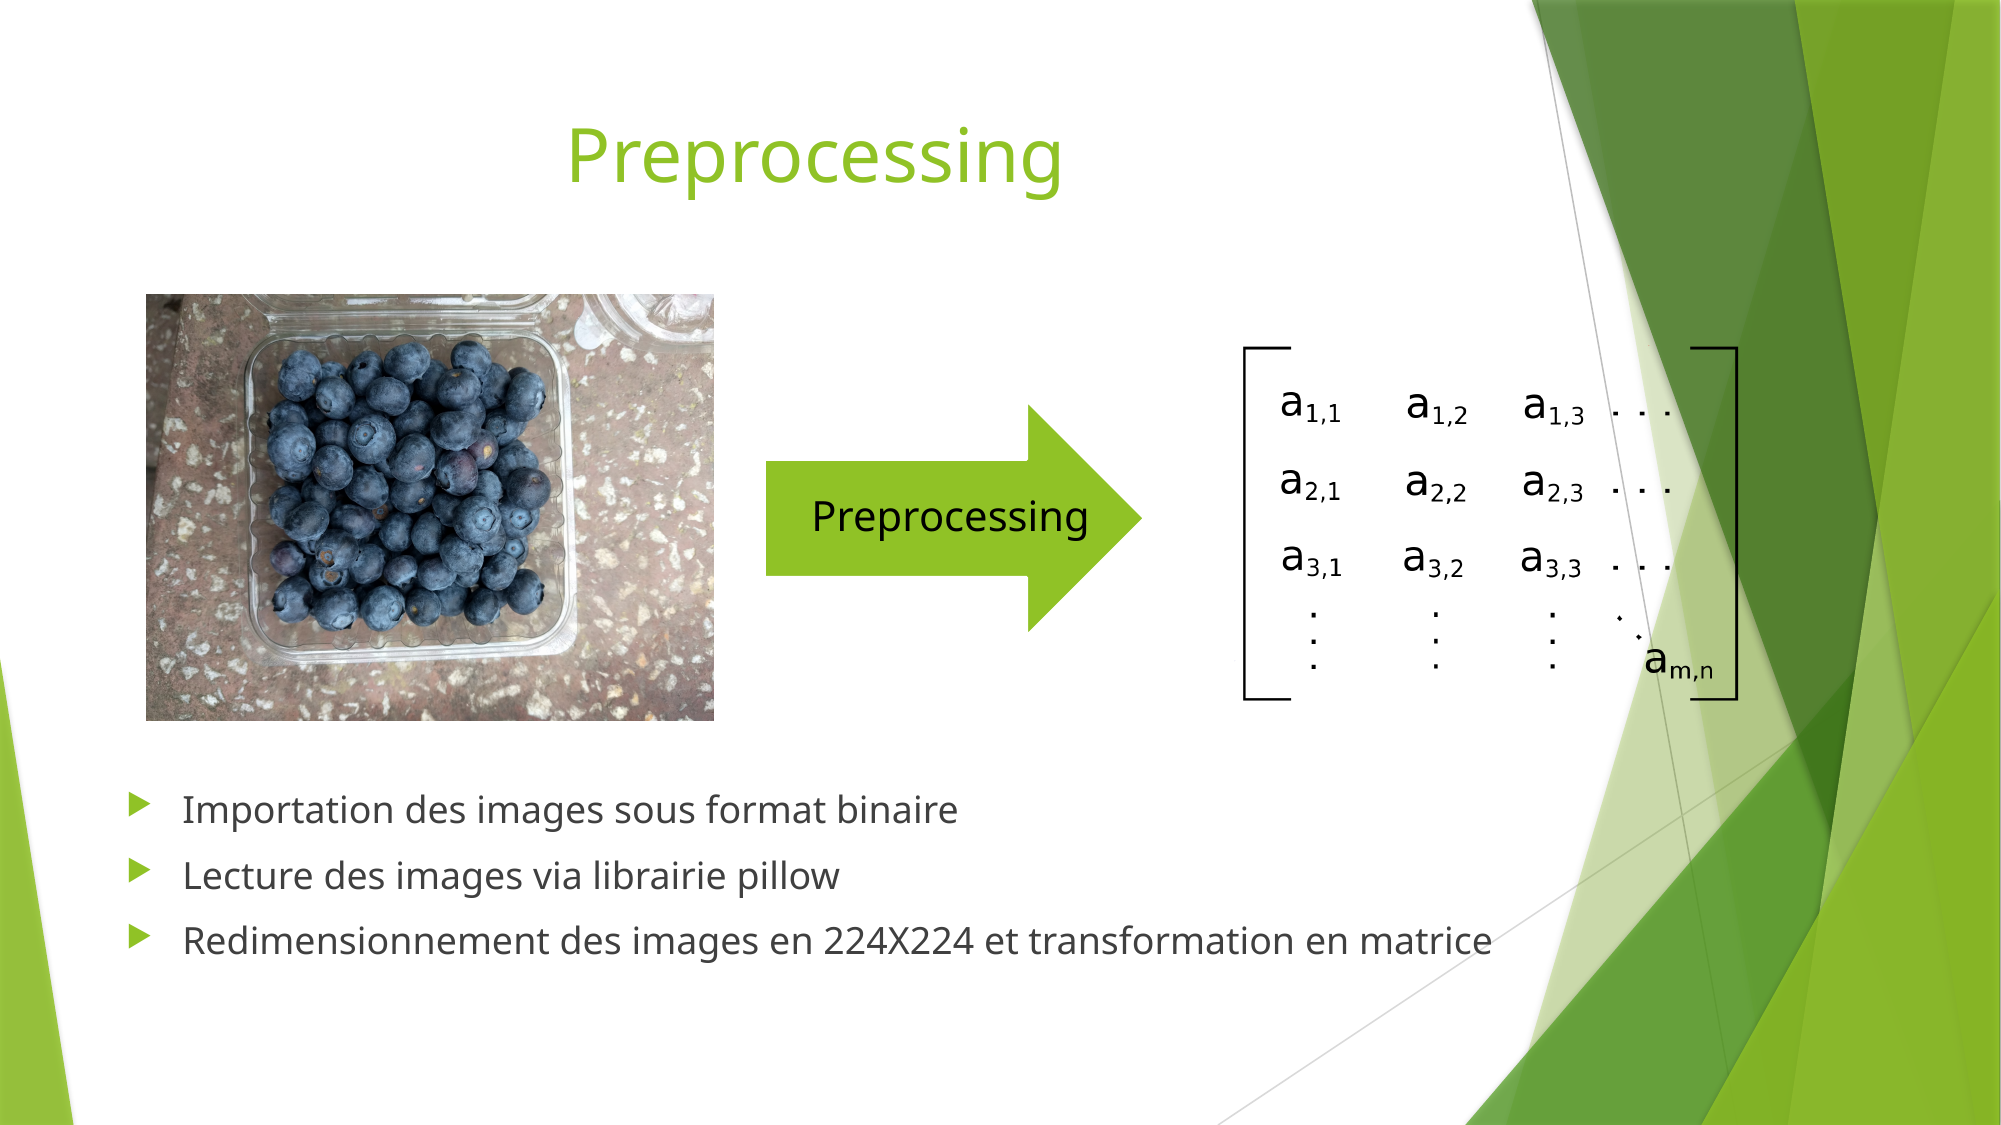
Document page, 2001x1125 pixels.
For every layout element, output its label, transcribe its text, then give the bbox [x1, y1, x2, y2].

list Importation des images sous format binaire Lecture des images via librairie pillow Redimensionnement des images en 224X224 et transformation en matrice [111, 778, 1522, 995]
title Preprocessing [111, 99, 1522, 317]
picture [146, 294, 715, 721]
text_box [763, 395, 1146, 642]
picture [1234, 344, 1753, 750]
